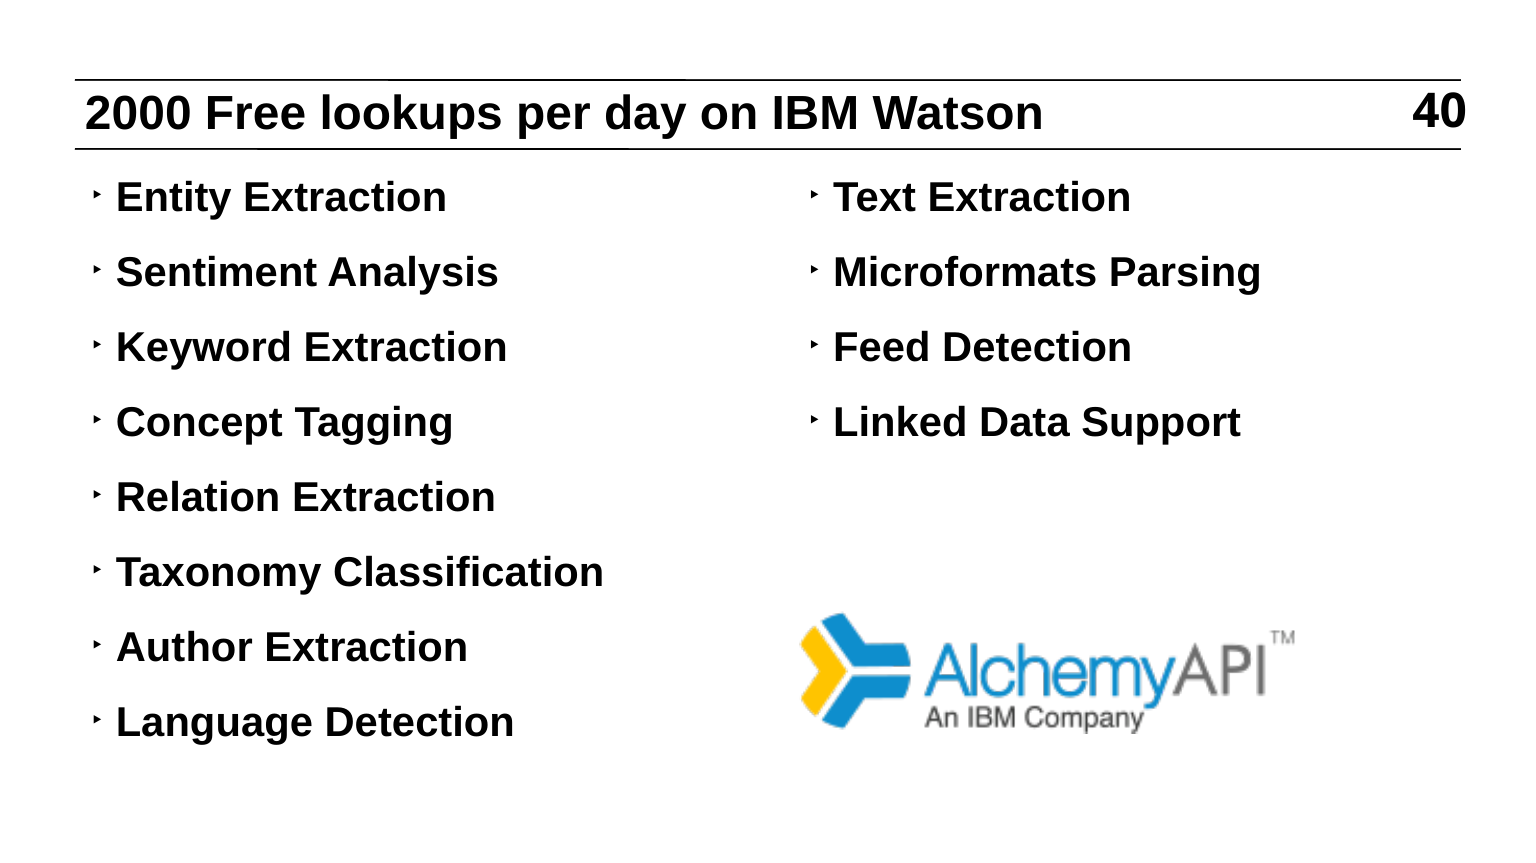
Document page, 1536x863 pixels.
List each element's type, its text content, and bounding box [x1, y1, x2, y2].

list Entity Extraction Sentiment Analysis Keyword Extraction Concept Tagging Relation Extraction Taxonomy Classification Author Extraction Language Detection Text Extraction Microformats Parsing Feed Detection Linked Data Support [76, 160, 1460, 823]
picture [797, 608, 1301, 734]
slide_number 40 [1410, 83, 1470, 142]
title 2000 Free lookups per day on IBM Watson [76, 82, 1369, 160]
